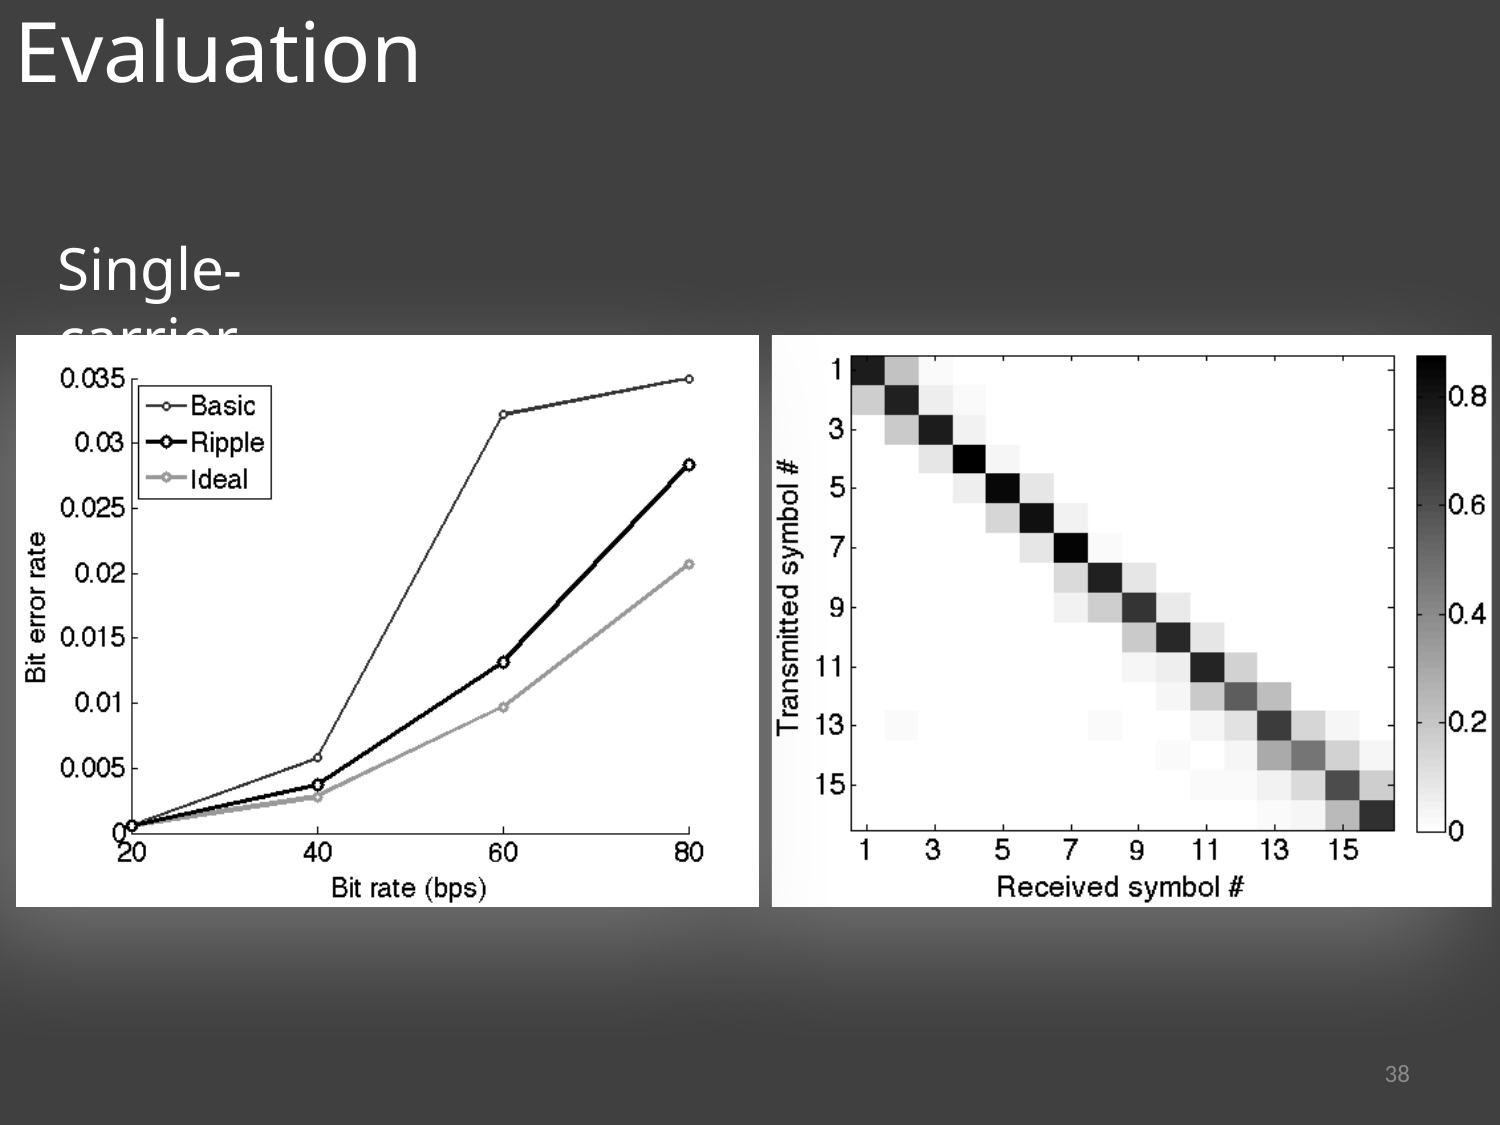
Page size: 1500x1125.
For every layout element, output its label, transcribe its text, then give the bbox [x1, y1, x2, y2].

picture [771, 335, 1492, 907]
text_box Evaluation [0, 0, 1495, 107]
slide_number 38 [1074, 1042, 1425, 1103]
picture [16, 335, 759, 907]
text_box Single-carrier [42, 224, 402, 333]
